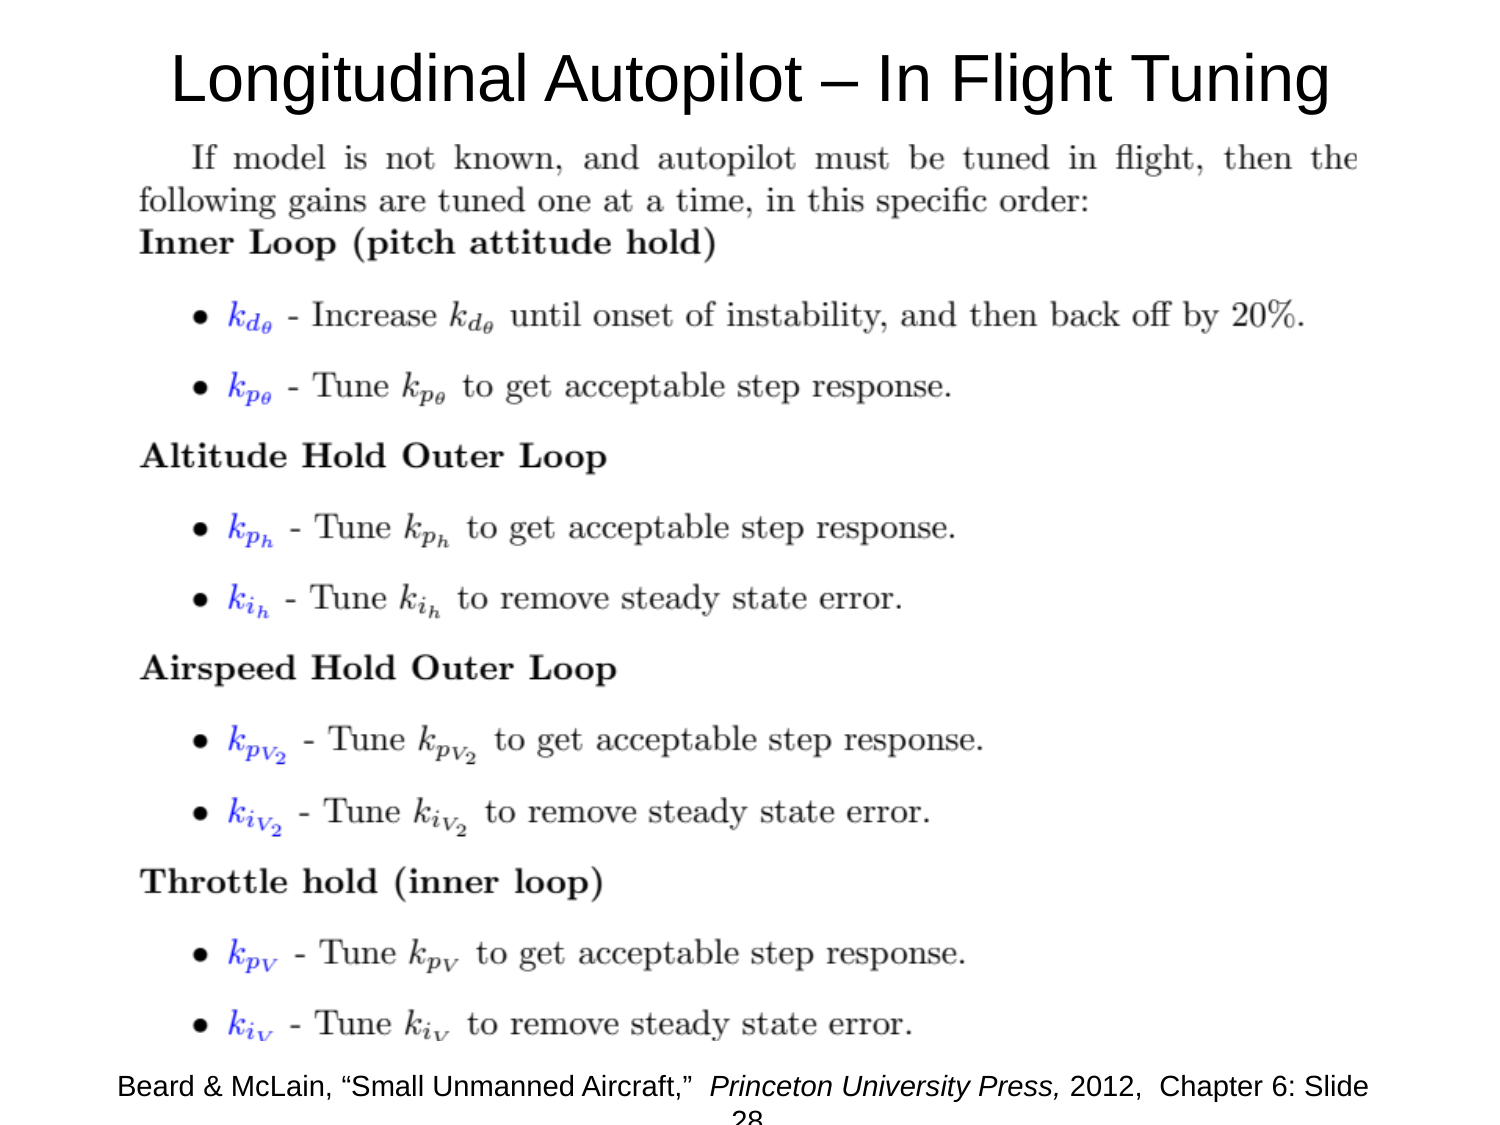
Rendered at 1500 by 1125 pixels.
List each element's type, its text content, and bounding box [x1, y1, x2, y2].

title Longitudinal Autopilot – In Flight Tuning [76, 24, 1427, 125]
picture [137, 144, 1357, 1041]
